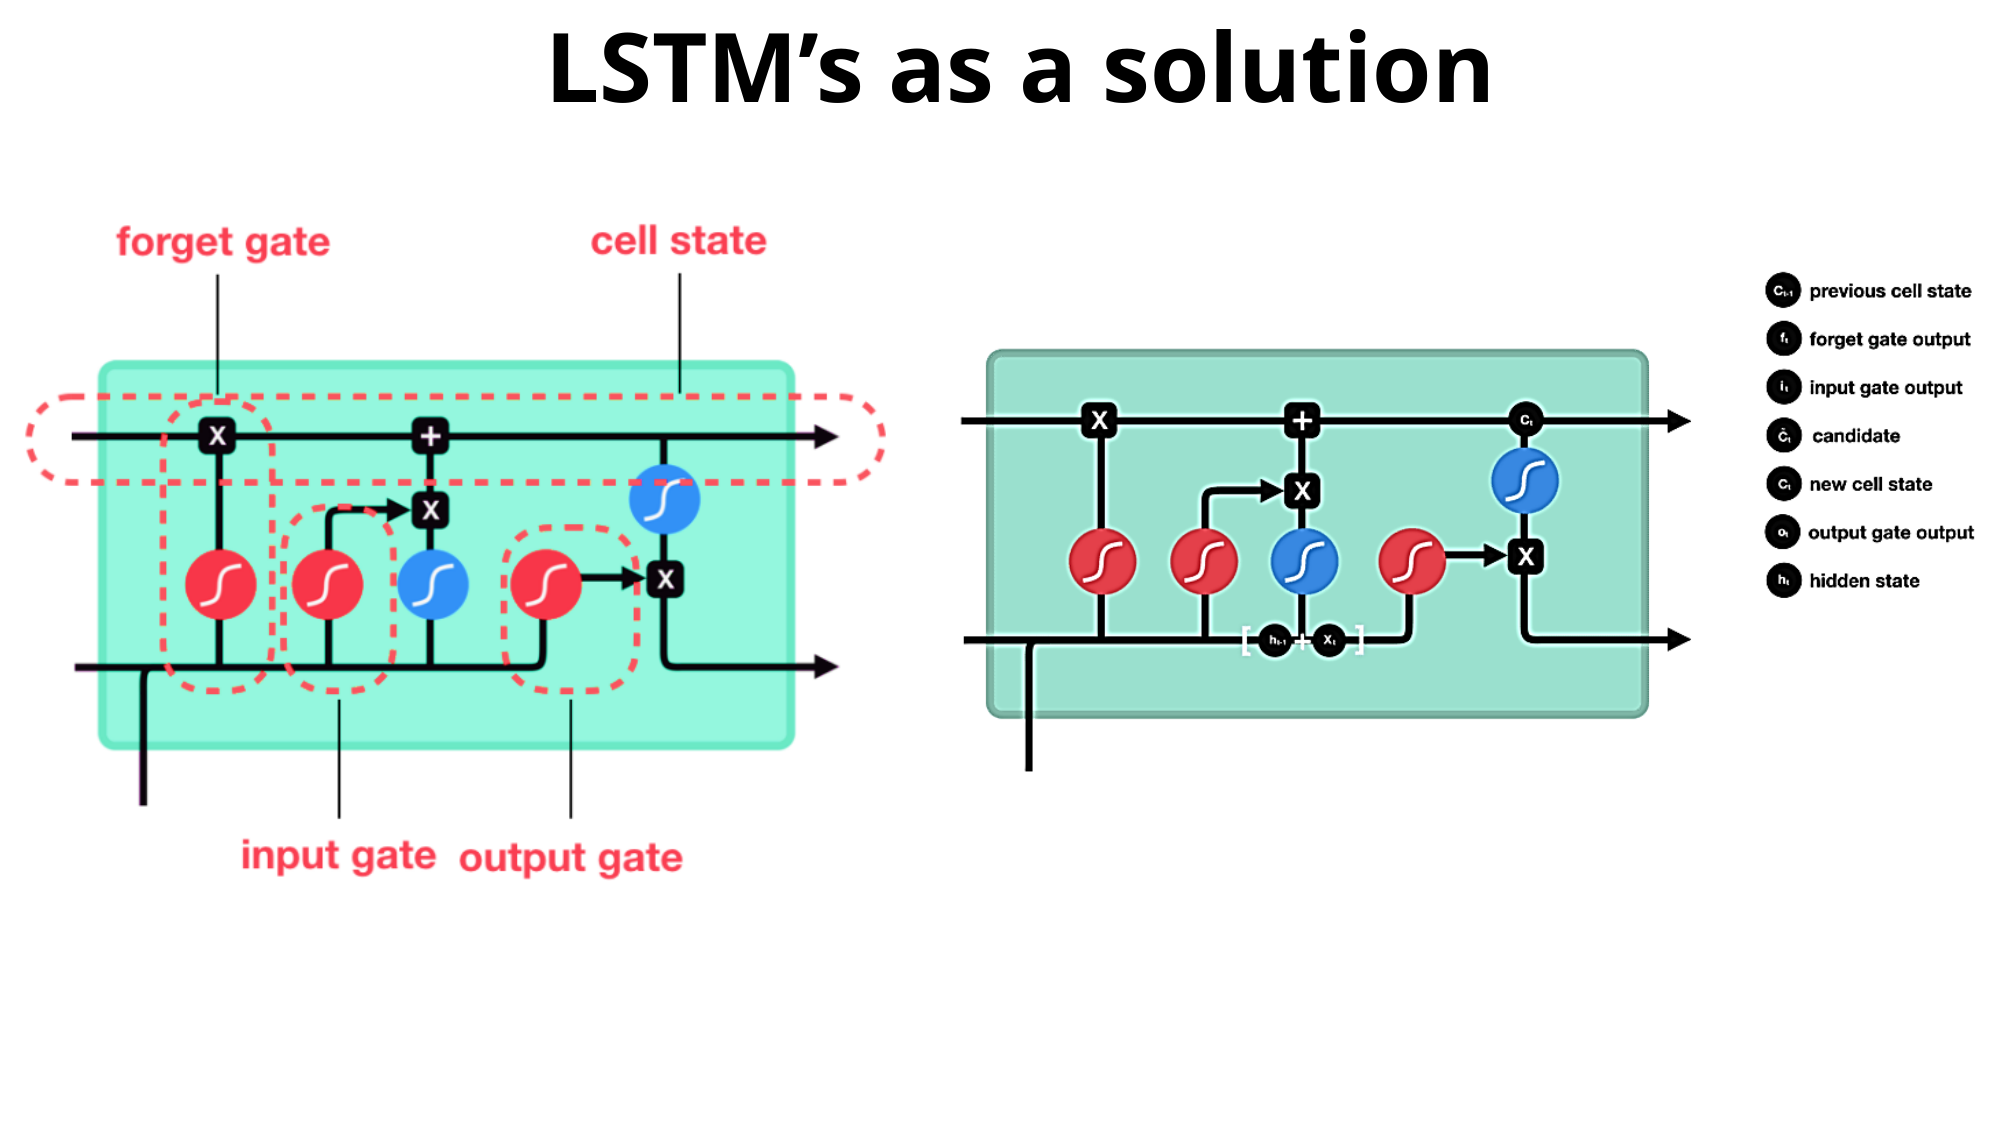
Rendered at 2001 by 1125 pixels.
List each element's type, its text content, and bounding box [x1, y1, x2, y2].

text_box LSTM’s as a solution [302, 16, 1739, 131]
picture [13, 168, 1987, 938]
